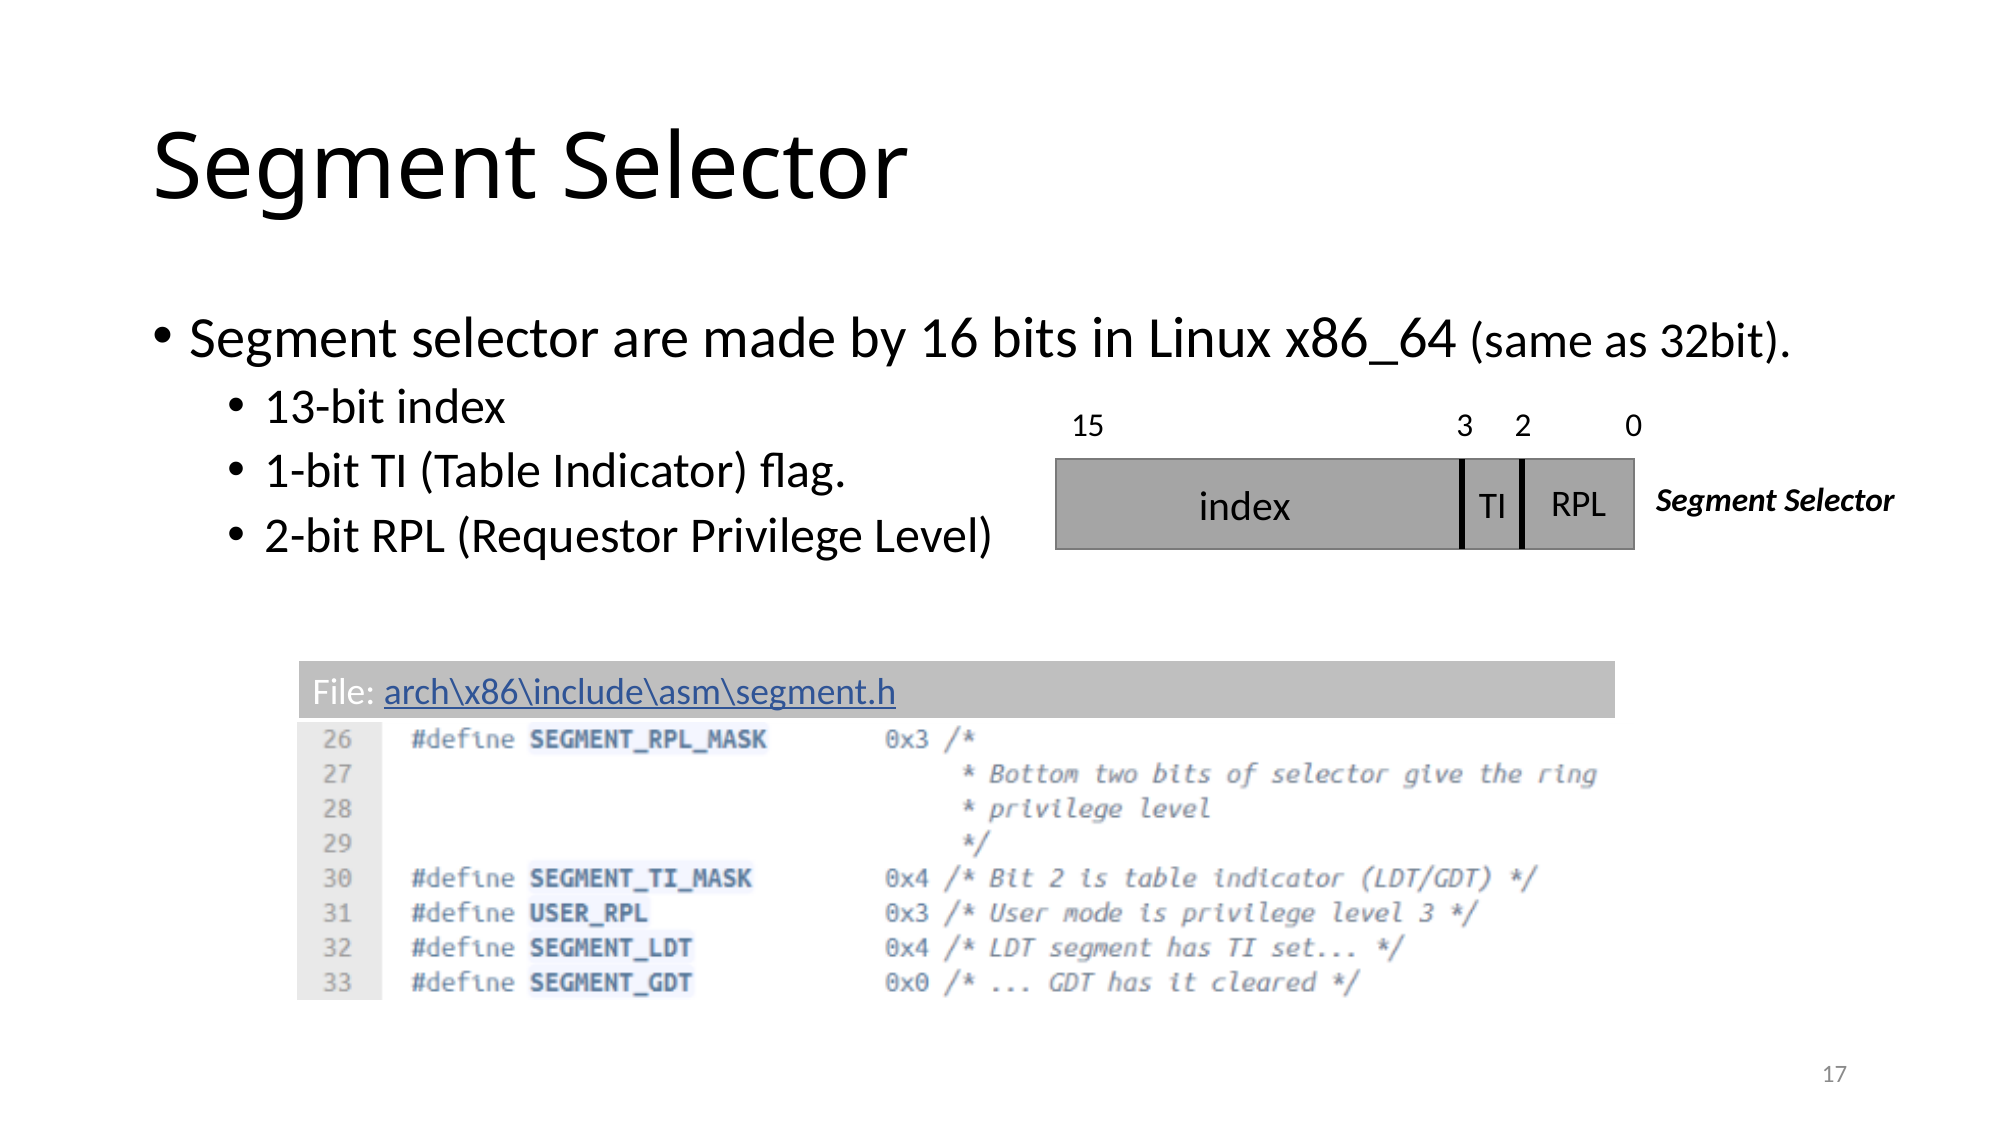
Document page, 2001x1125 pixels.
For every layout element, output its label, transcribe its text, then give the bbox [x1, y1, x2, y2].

title Segment Selector [137, 59, 1863, 278]
list Segment selector are made by 16 bits in Linux x86_64 (same as 32bit). 13-bit index 1-bit TI (Table Indicator) flag. 2-bit RPL (Requestor Privilege Level) [137, 299, 1837, 625]
slide_number 17 [1412, 1042, 1863, 1103]
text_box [297, 659, 1634, 1000]
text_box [1055, 395, 1913, 550]
